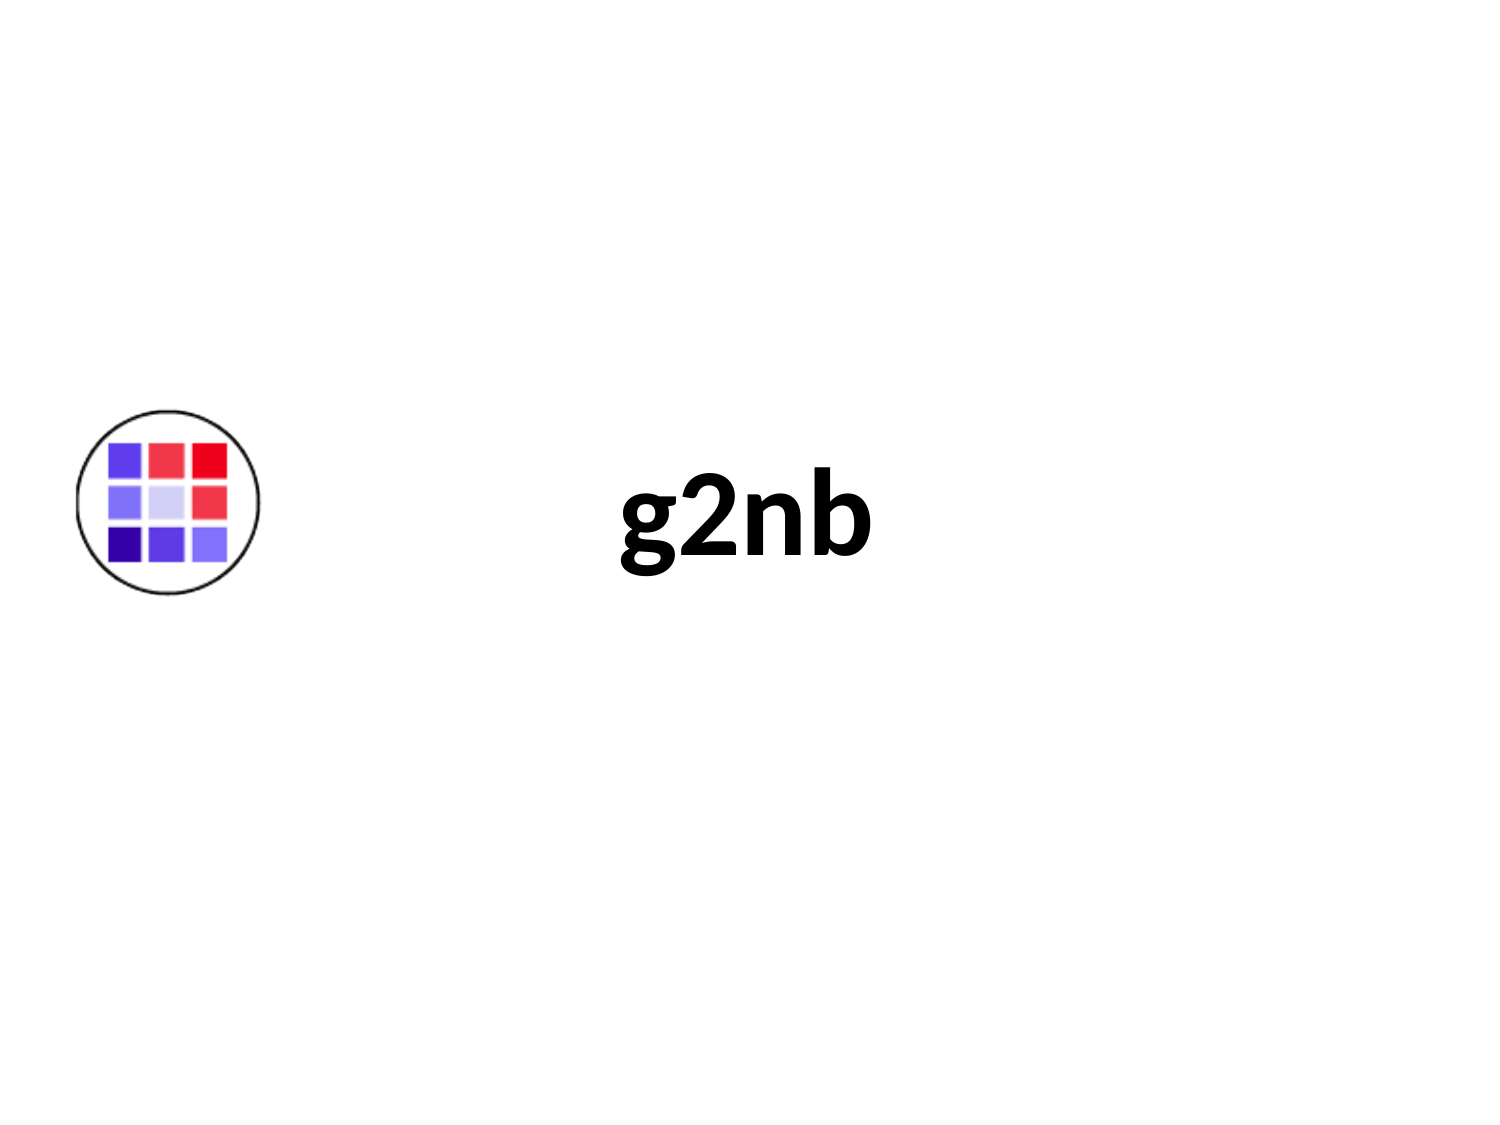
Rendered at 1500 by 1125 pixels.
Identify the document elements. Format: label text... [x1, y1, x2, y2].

text_box g2nb [0, 384, 1493, 626]
picture [58, 388, 283, 622]
